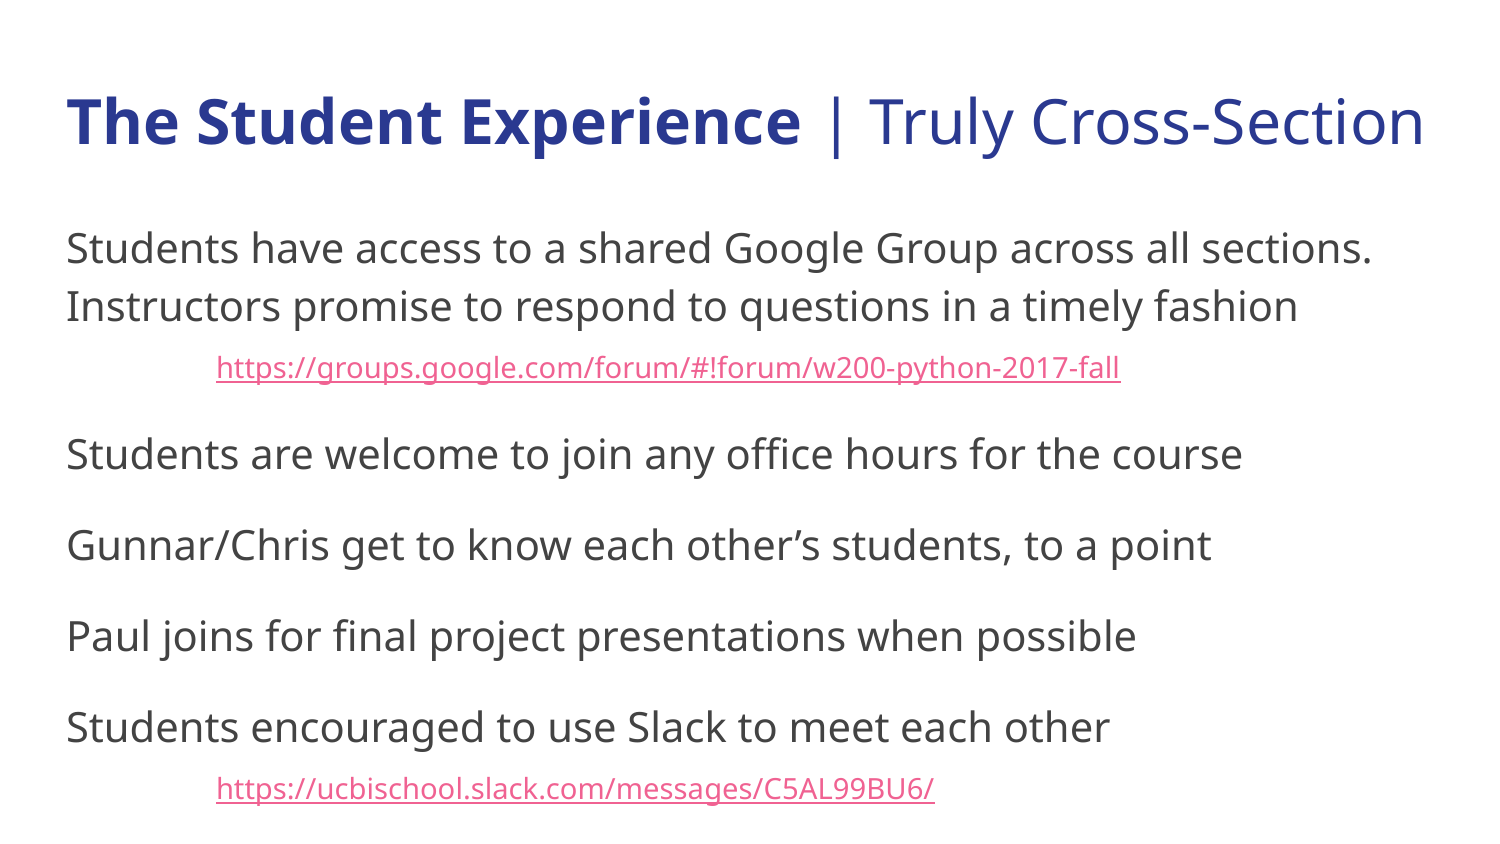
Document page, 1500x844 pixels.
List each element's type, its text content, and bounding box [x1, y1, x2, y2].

list Students have access to a shared Google Group across all sections. Instructors promise to respond to questions in a timely fashion https://groups.google.com/forum/#!forum/w200-python-2017-fall Students are welcome to join any office hours for the course Gunnar/Chris get to know each other’s students, to a point Paul joins for final project presentations when possible Students encouraged to use Slack to meet each other https://ucbischool.slack.com/messages/C5AL99BU6/ [51, 199, 1449, 748]
title The Student Experience | Truly Cross-Section [51, 67, 1449, 167]
